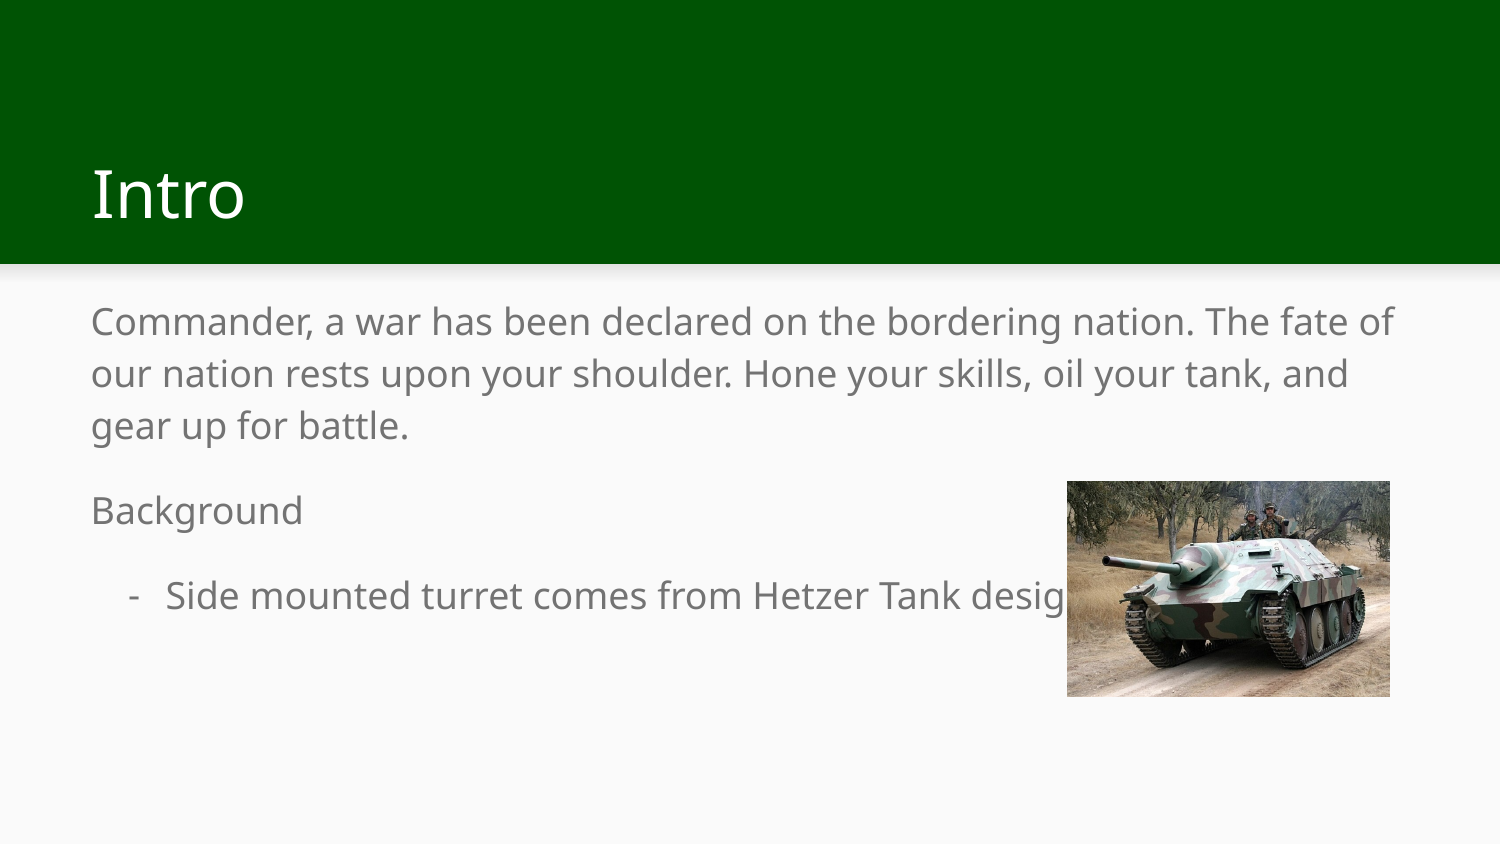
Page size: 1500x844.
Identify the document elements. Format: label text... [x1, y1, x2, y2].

list Commander, a war has been declared on the bordering nation. The fate of our nation rests upon your shoulder. Hone your skills, oil your tank, and gear up for battle. Background Side mounted turret comes from Hetzer Tank design [75, 276, 1425, 722]
picture [1066, 481, 1391, 698]
title Intro [77, 121, 1427, 248]
